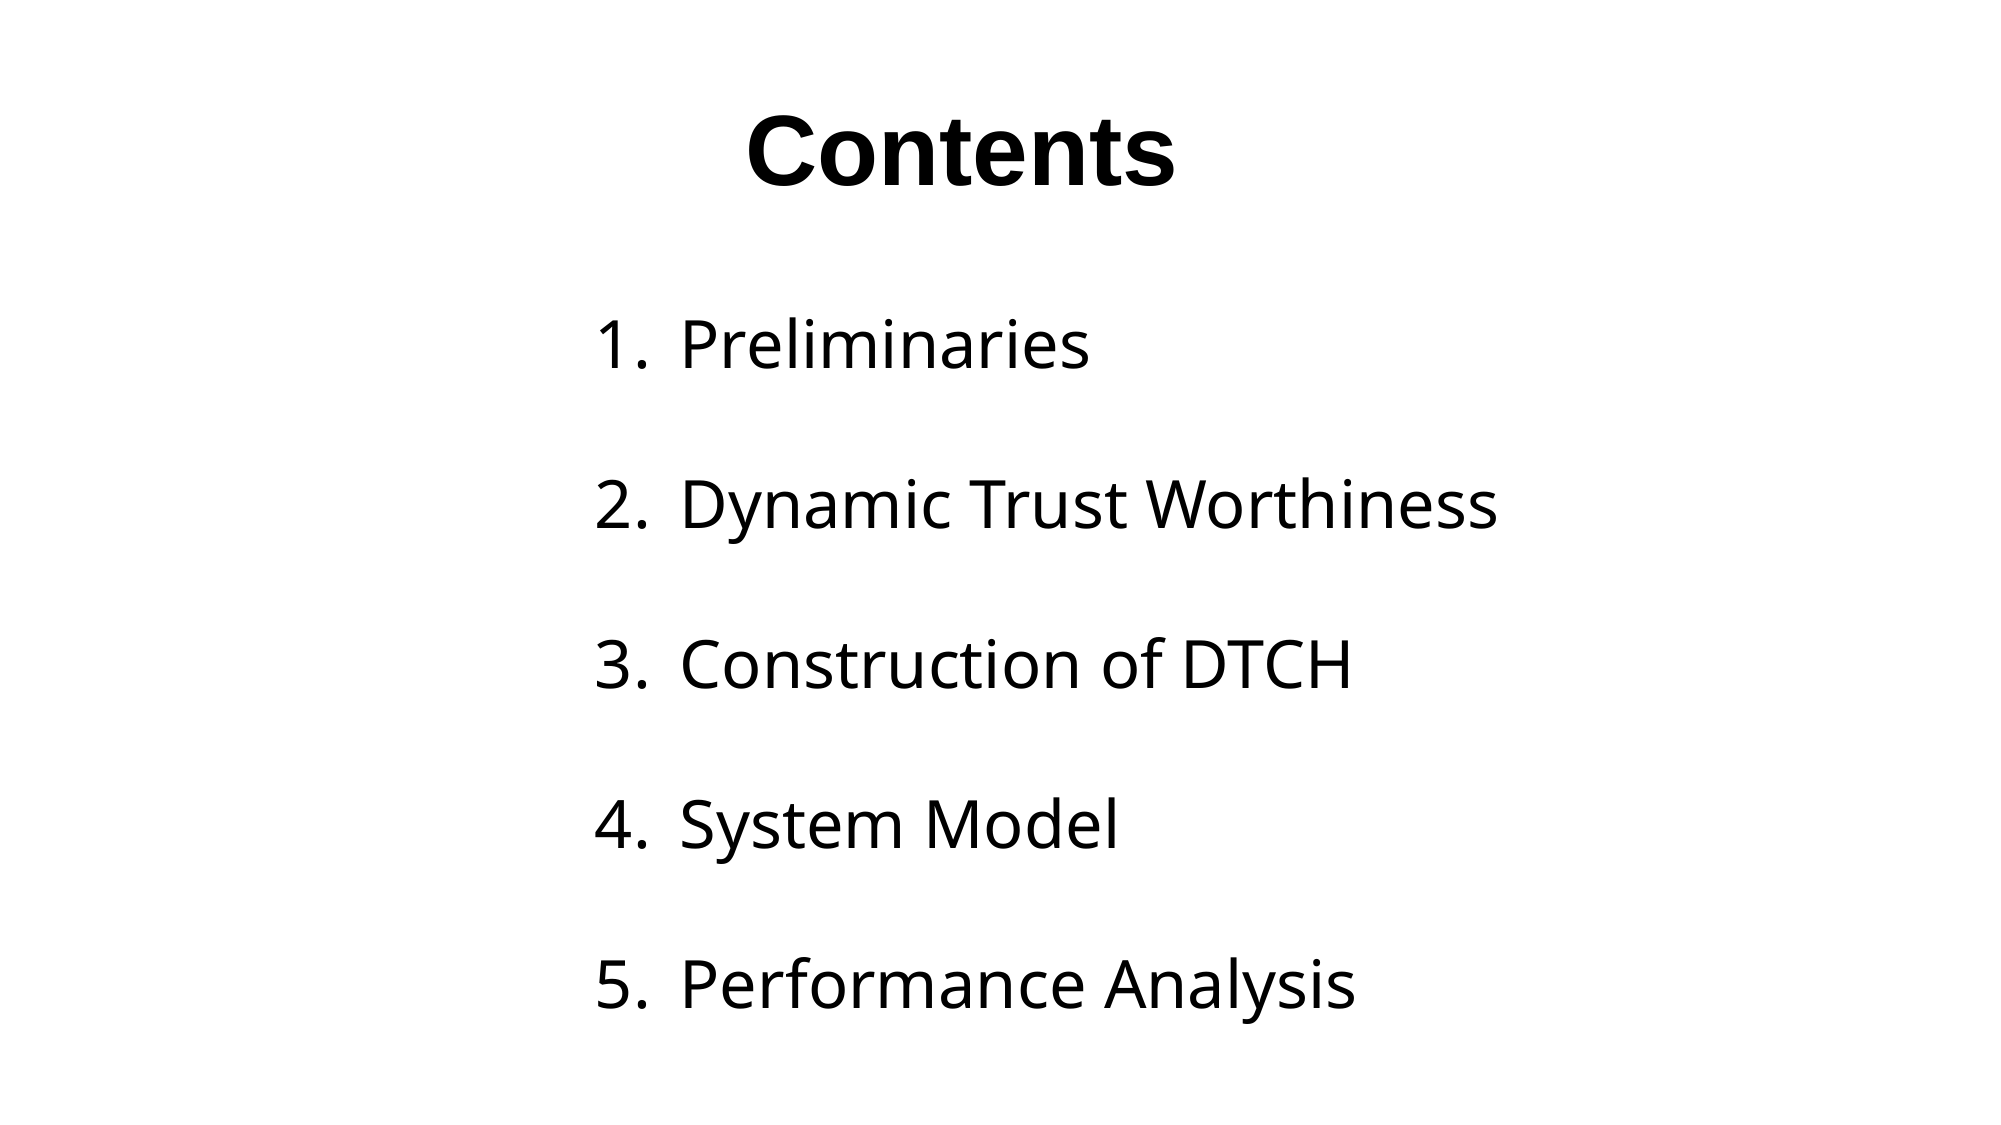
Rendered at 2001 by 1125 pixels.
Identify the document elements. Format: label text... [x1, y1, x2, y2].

text_box Preliminaries Dynamic Trust Worthiness Construction of DTCH System Model Performance Analysis [580, 214, 1863, 1029]
text_box Contents [310, 65, 1613, 242]
